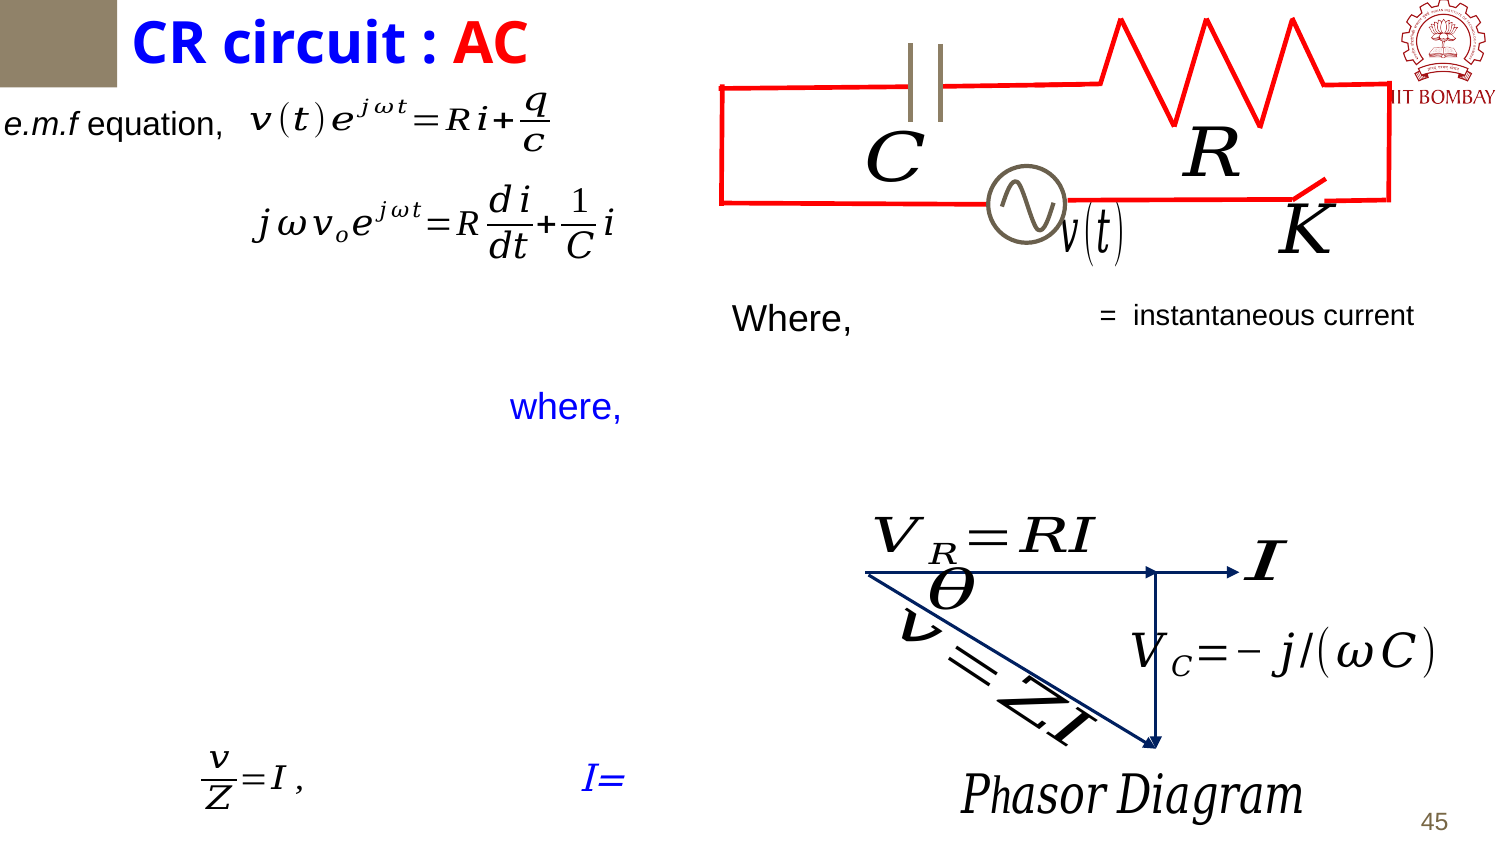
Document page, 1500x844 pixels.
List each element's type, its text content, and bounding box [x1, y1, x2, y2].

text_box e.m.f equation, [0, 94, 257, 150]
text_box 45 [1406, 798, 1500, 843]
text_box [718, 17, 1391, 271]
text_box [0, 0, 118, 88]
text_box CR circuit : AC [118, 0, 545, 83]
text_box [868, 574, 1155, 749]
picture [1390, 0, 1496, 104]
